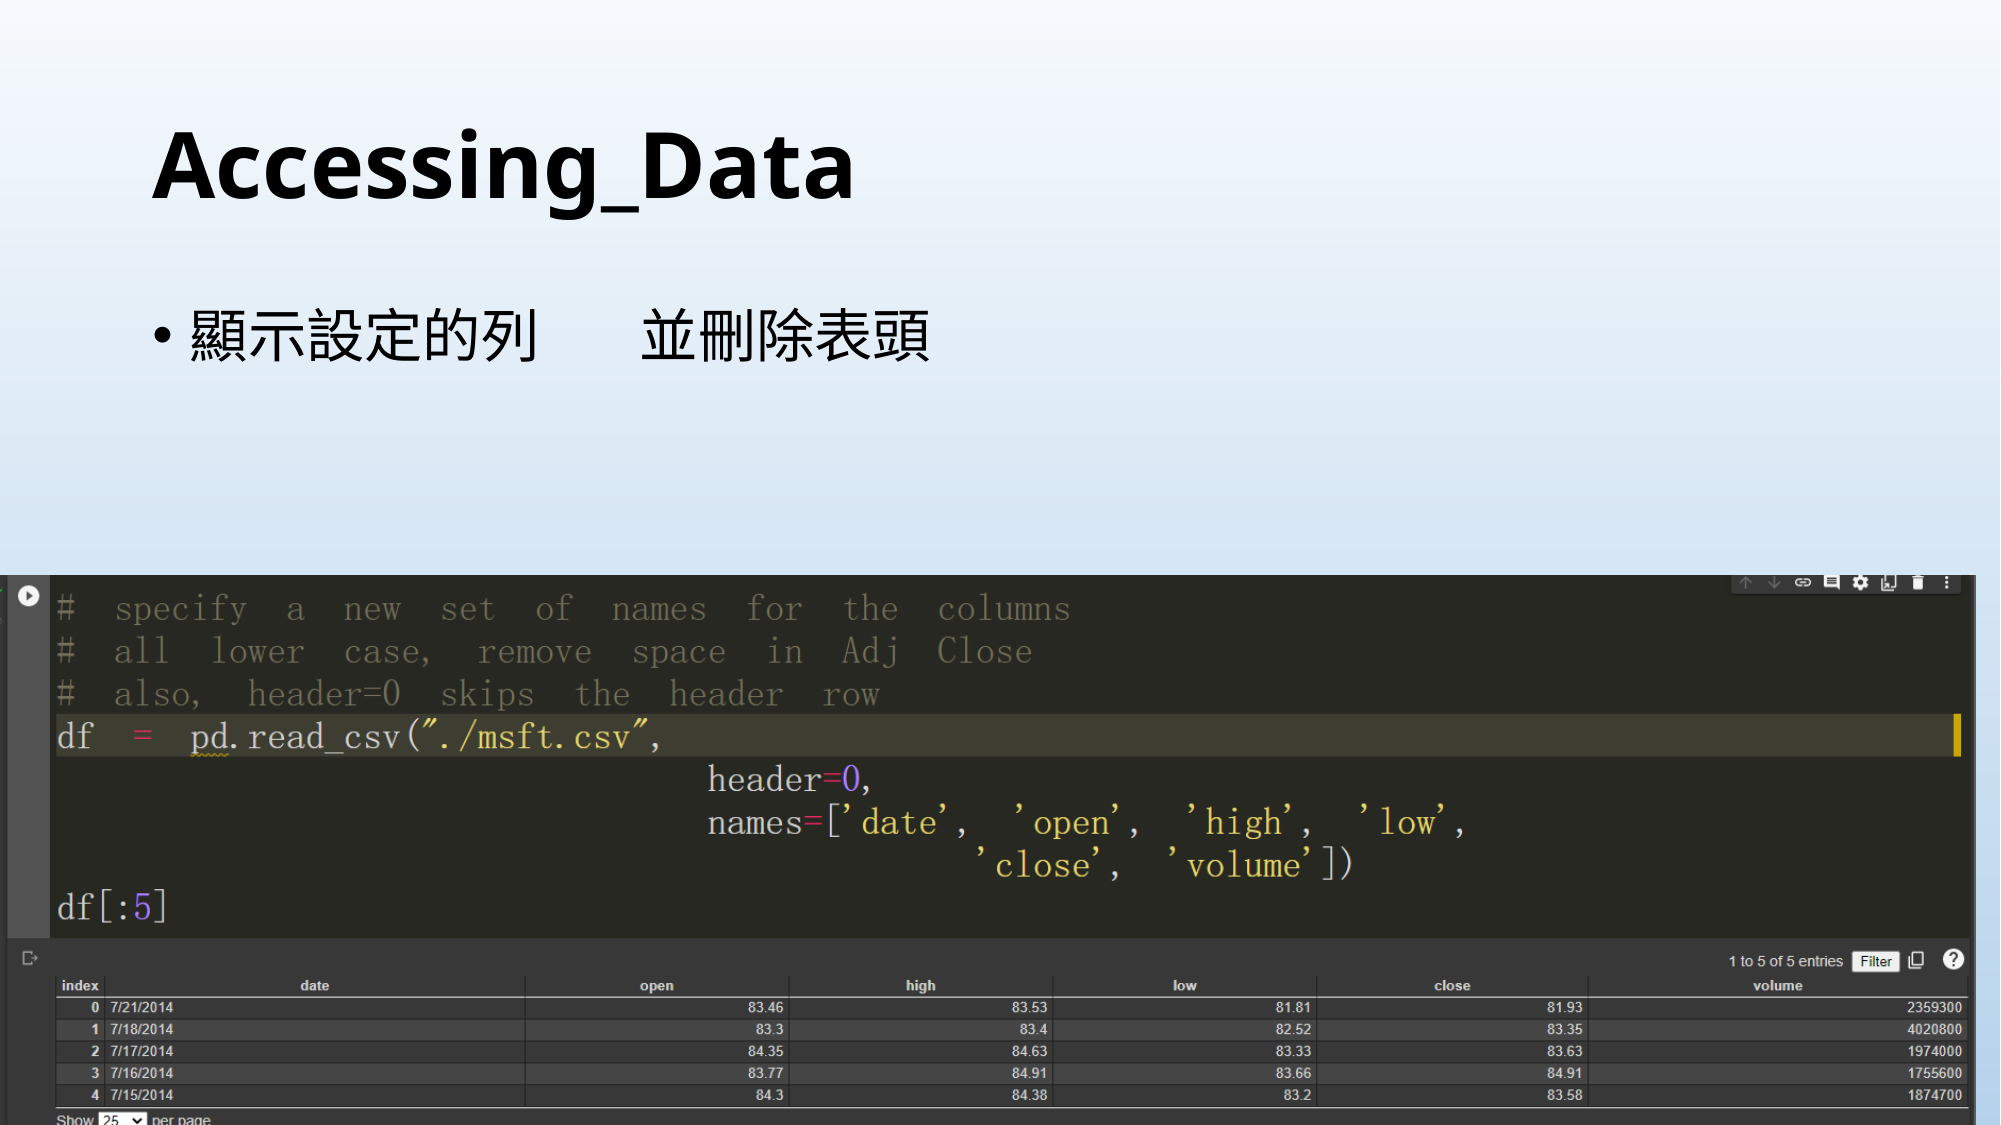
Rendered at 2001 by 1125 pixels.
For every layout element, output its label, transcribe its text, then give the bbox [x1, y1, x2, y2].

picture [0, 575, 1976, 1125]
title Accessing_Data [137, 59, 1863, 278]
list 顯示設定的列 並刪除表頭 [137, 299, 1863, 575]
